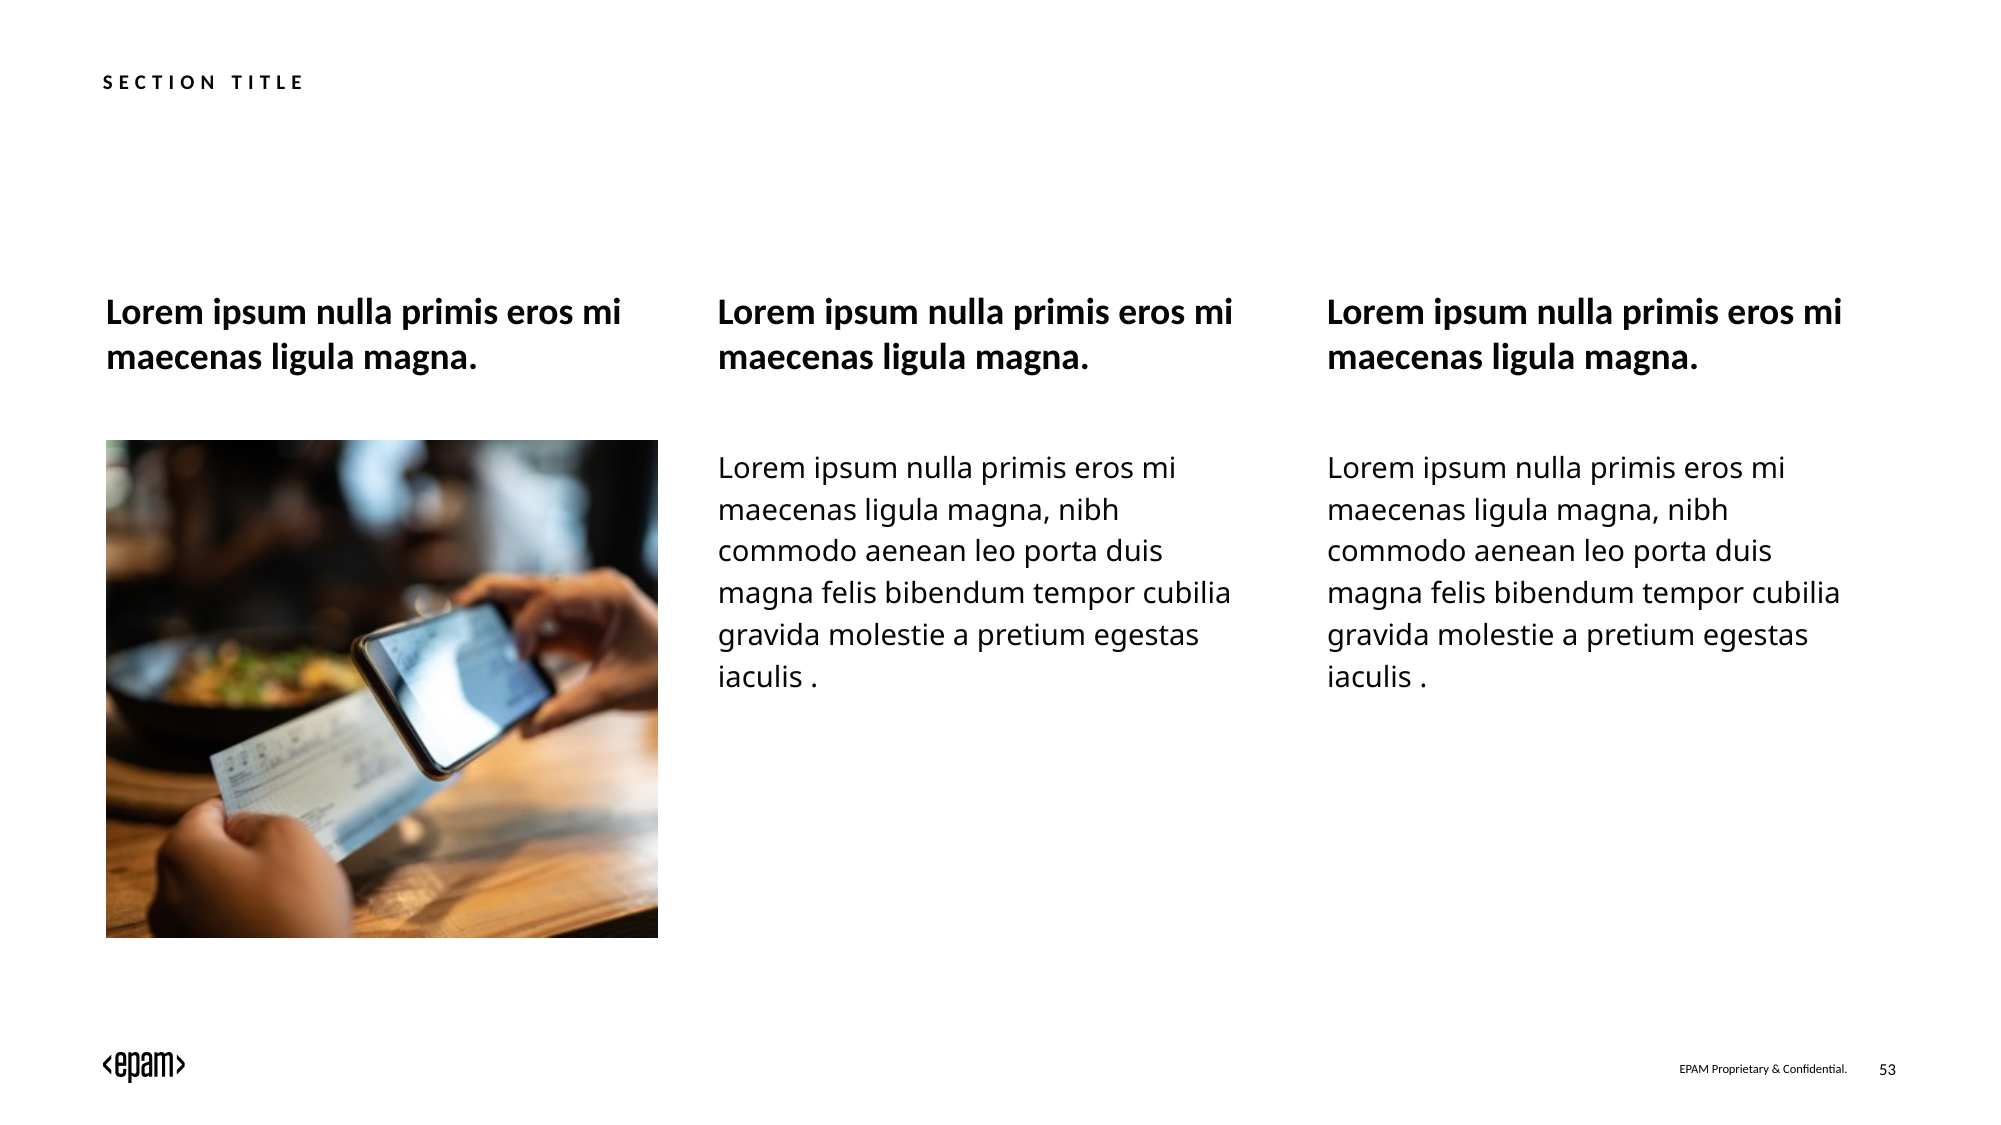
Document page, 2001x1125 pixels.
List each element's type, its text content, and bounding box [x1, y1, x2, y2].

list Lorem ipsum nulla primis eros mi maecenas ligula magna. [106, 287, 656, 379]
list Lorem ipsum nulla primis eros mi maecenas ligula magna. [717, 287, 1267, 379]
list Lorem ipsum nulla primis eros mi maecenas ligula magna, nibh commodo aenean leo porta duis magna felis bibendum tempor cubilia gravida molestie a pretium egestas iaculis . [1327, 442, 1876, 777]
list Lorem ipsum nulla primis eros mi maecenas ligula magna, nibh commodo aenean leo porta duis magna felis bibendum tempor cubilia gravida molestie a pretium egestas iaculis . [717, 442, 1267, 777]
picture [106, 440, 658, 938]
list Lorem ipsum nulla primis eros mi maecenas ligula magna. [1327, 287, 1876, 379]
list SECTION TITLE [102, 68, 699, 106]
